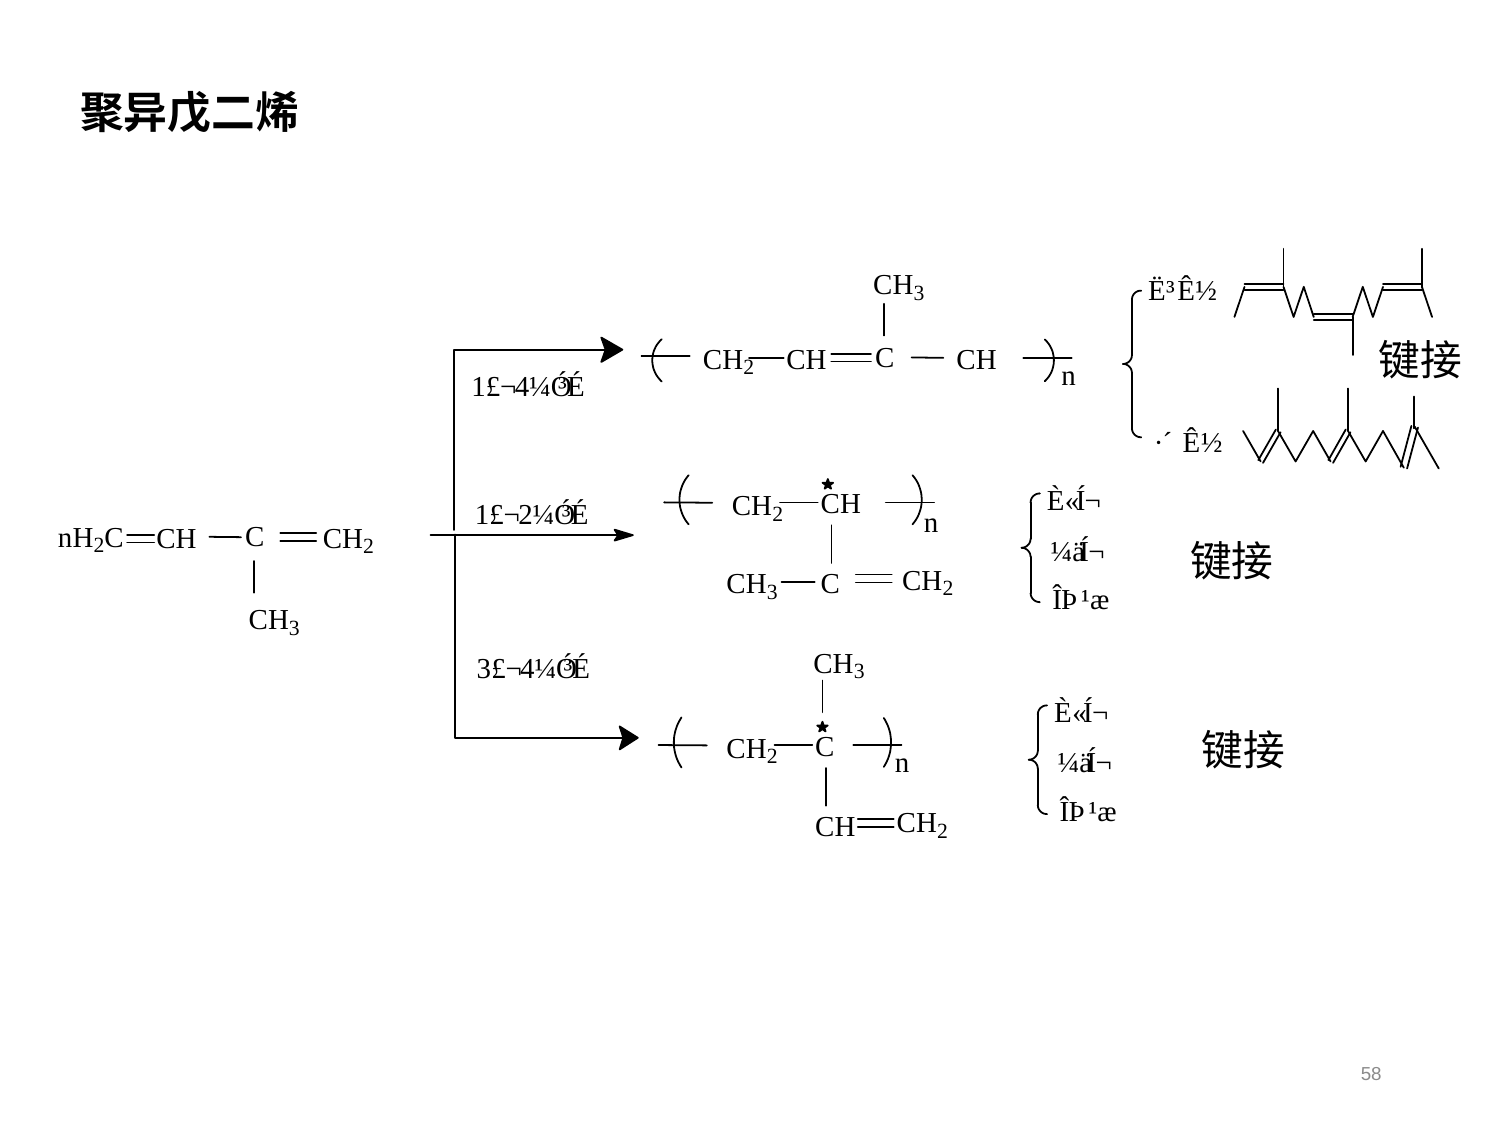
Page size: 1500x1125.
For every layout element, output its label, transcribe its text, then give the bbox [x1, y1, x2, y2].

list 聚异戊二烯 [64, 82, 1359, 214]
text_box 键接 [1447, 326, 1483, 391]
slide_number 58 [1059, 1042, 1397, 1103]
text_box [53, 243, 1447, 845]
